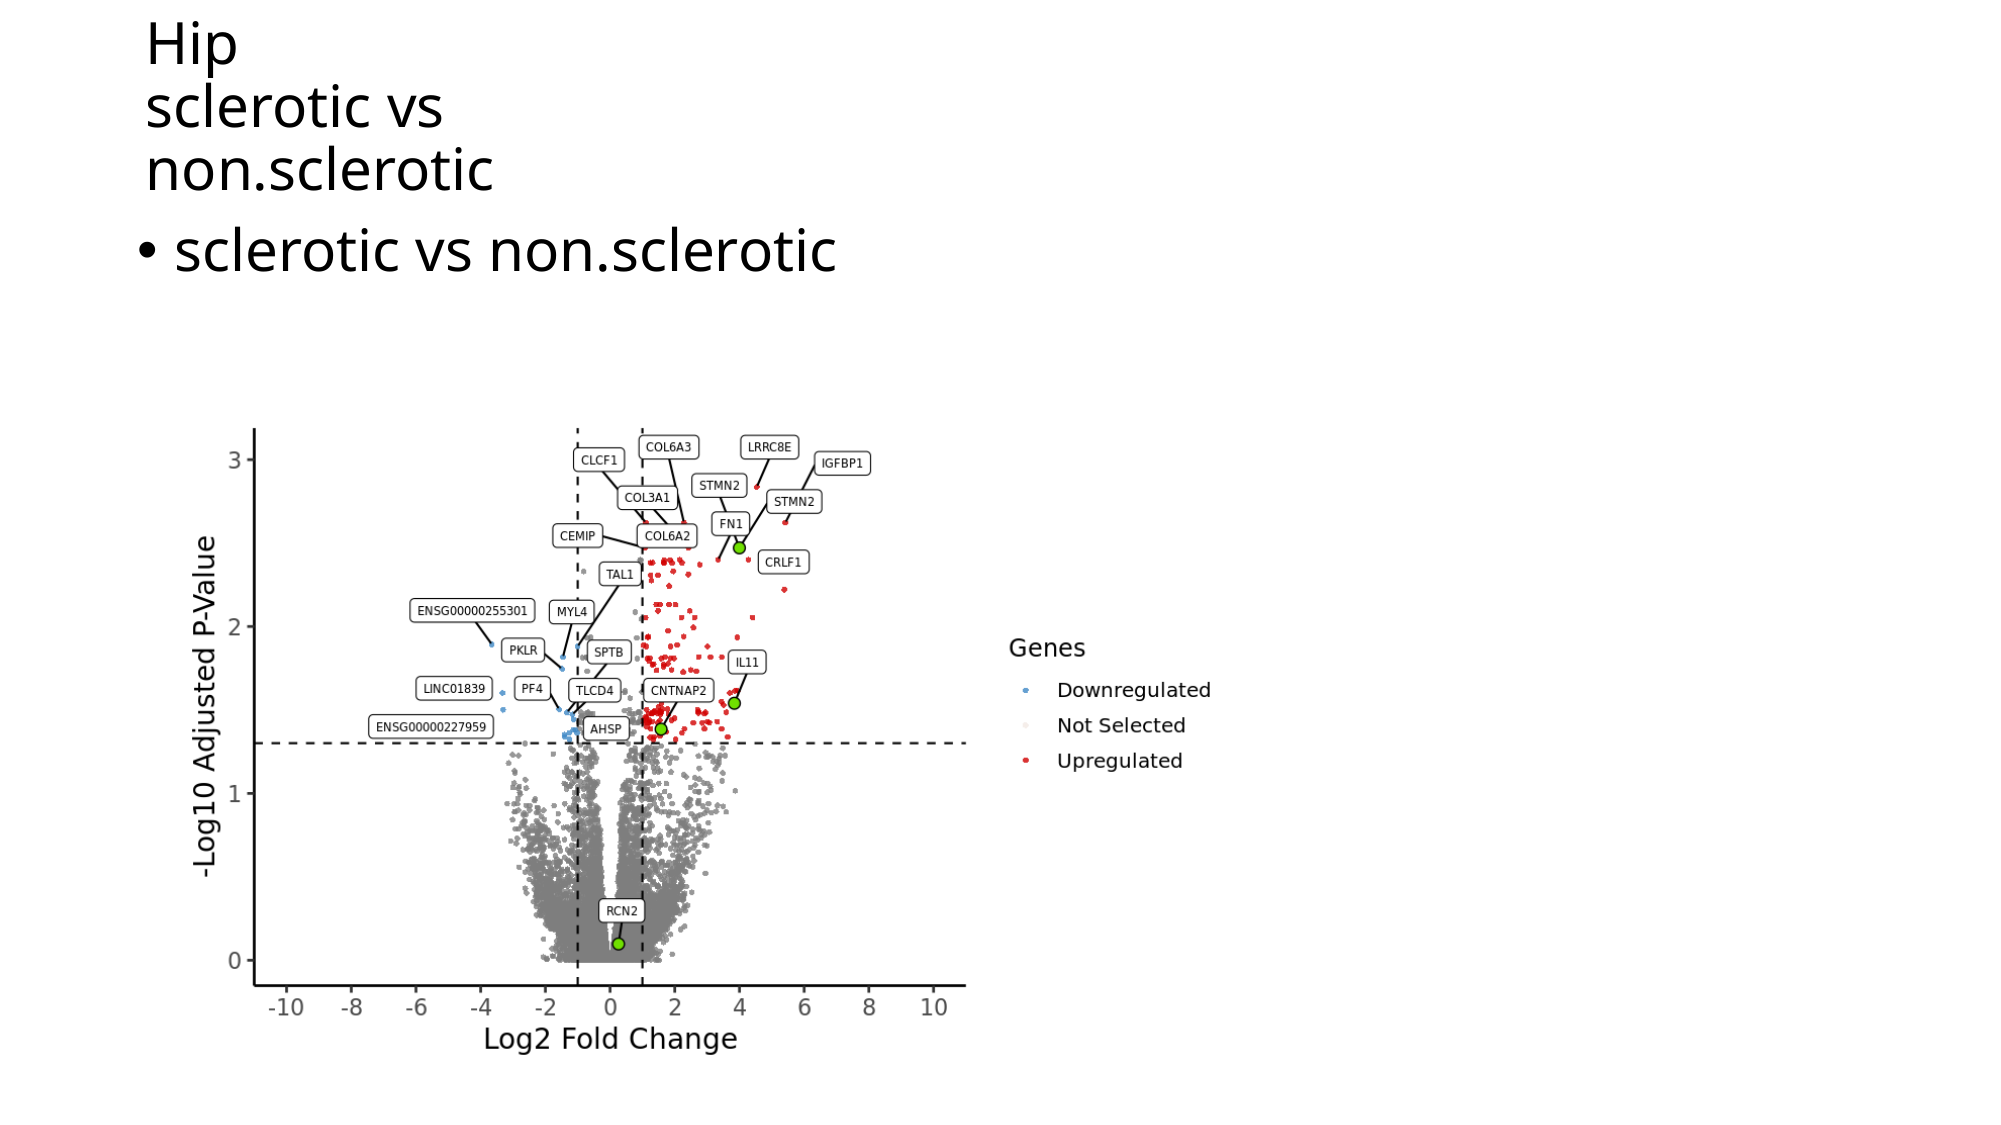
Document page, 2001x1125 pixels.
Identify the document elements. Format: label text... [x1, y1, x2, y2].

title Hip sclerotic vs non.sclerotic [130, 0, 537, 213]
picture [179, 414, 1240, 1070]
list sclerotic vs non.sclerotic [122, 213, 1848, 928]
